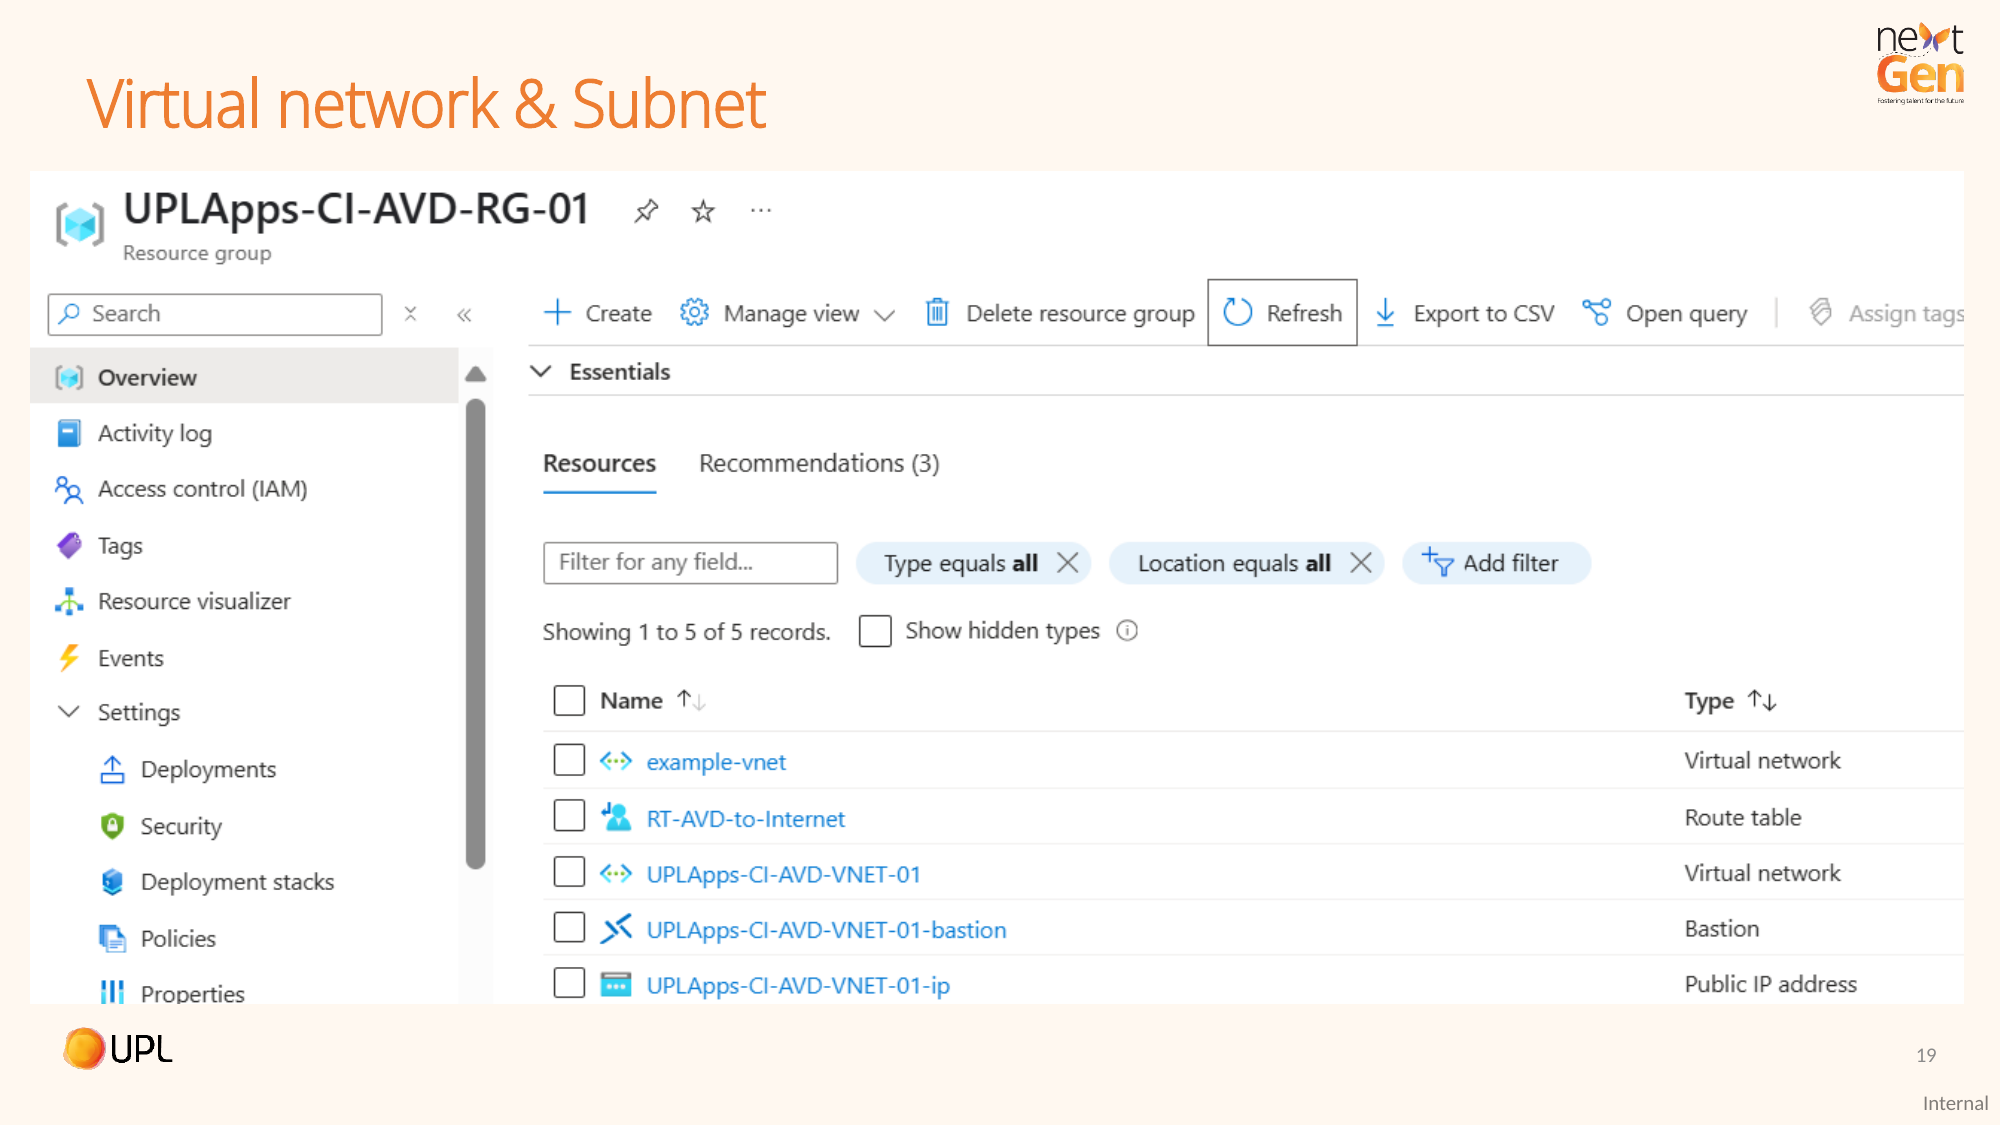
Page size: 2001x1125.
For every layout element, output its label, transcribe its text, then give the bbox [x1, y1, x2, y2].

slide_number 19 [1777, 1041, 1937, 1067]
picture [30, 171, 1964, 1004]
title Virtual network & Subnet [72, 63, 1432, 149]
picture [1876, 21, 1964, 105]
picture [62, 1026, 174, 1071]
